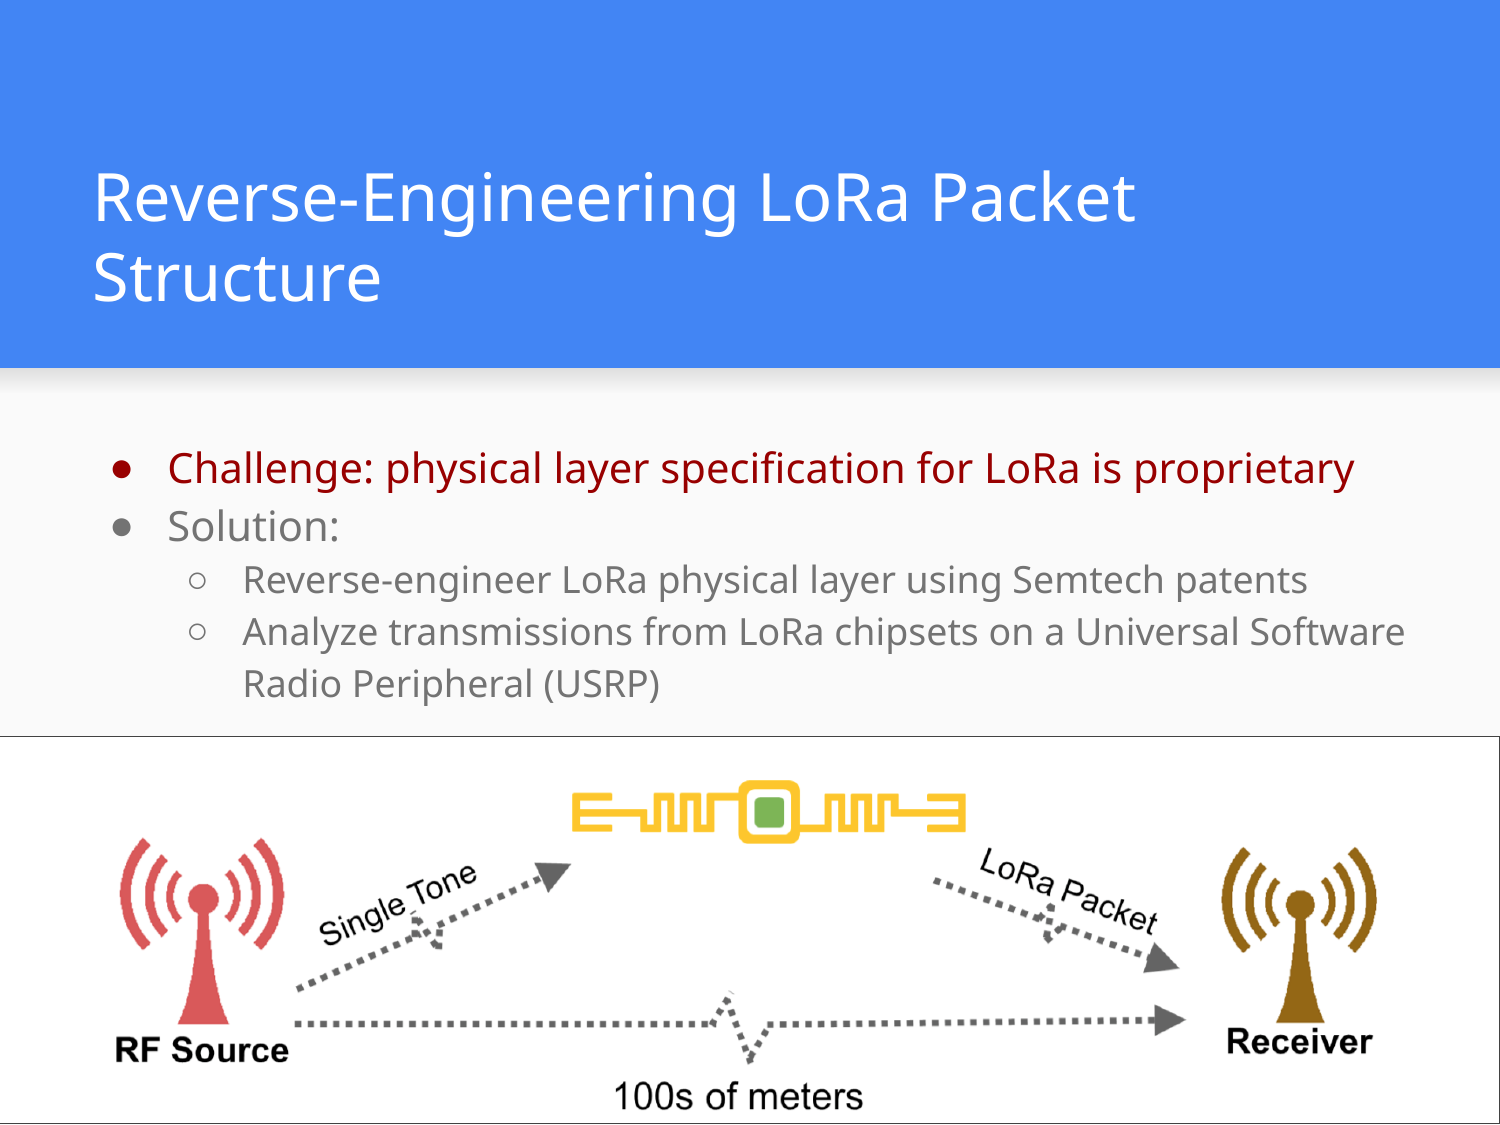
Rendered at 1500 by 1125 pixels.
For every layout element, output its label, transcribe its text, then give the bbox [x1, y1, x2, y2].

title Reverse-Engineering LoRa Packet Structure [76, 161, 1427, 330]
picture [75, 763, 1425, 1114]
text_box [0, 736, 1500, 1124]
list Challenge: physical layer specification for LoRa is proprietary Solution: Reverse-engineer LoRa physical layer using Semtech patents Analyze transmissions from LoRa chipsets on a Universal Software Radio Peripheral (USRP) [76, 419, 1427, 1014]
